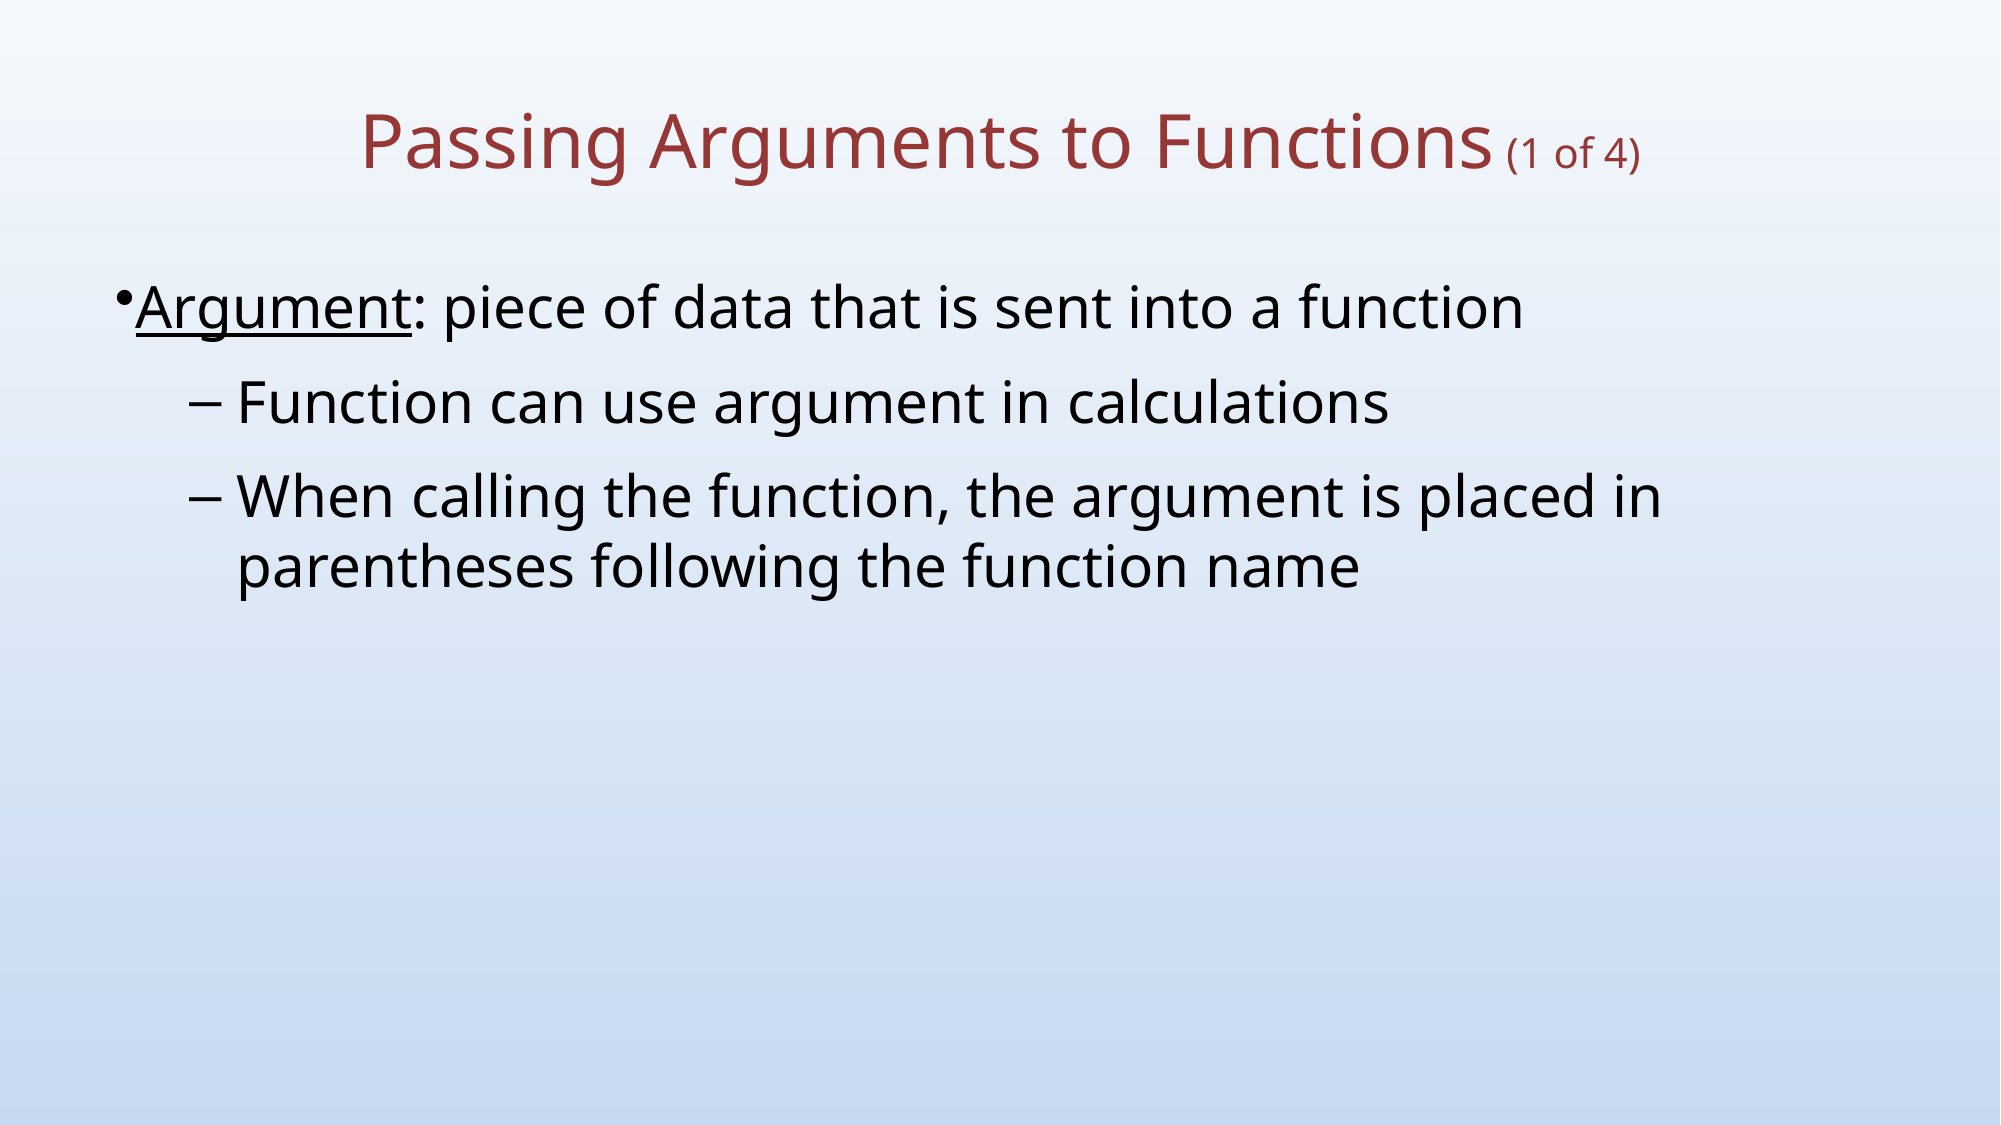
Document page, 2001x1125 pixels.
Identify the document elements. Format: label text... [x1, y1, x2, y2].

title Passing Arguments to Functions (1 of 4) [99, 45, 1900, 233]
list Argument: piece of data that is sent into a function Function can use argument in calculations When calling the function, the argument is placed in parentheses following the function name [99, 262, 1900, 1005]
